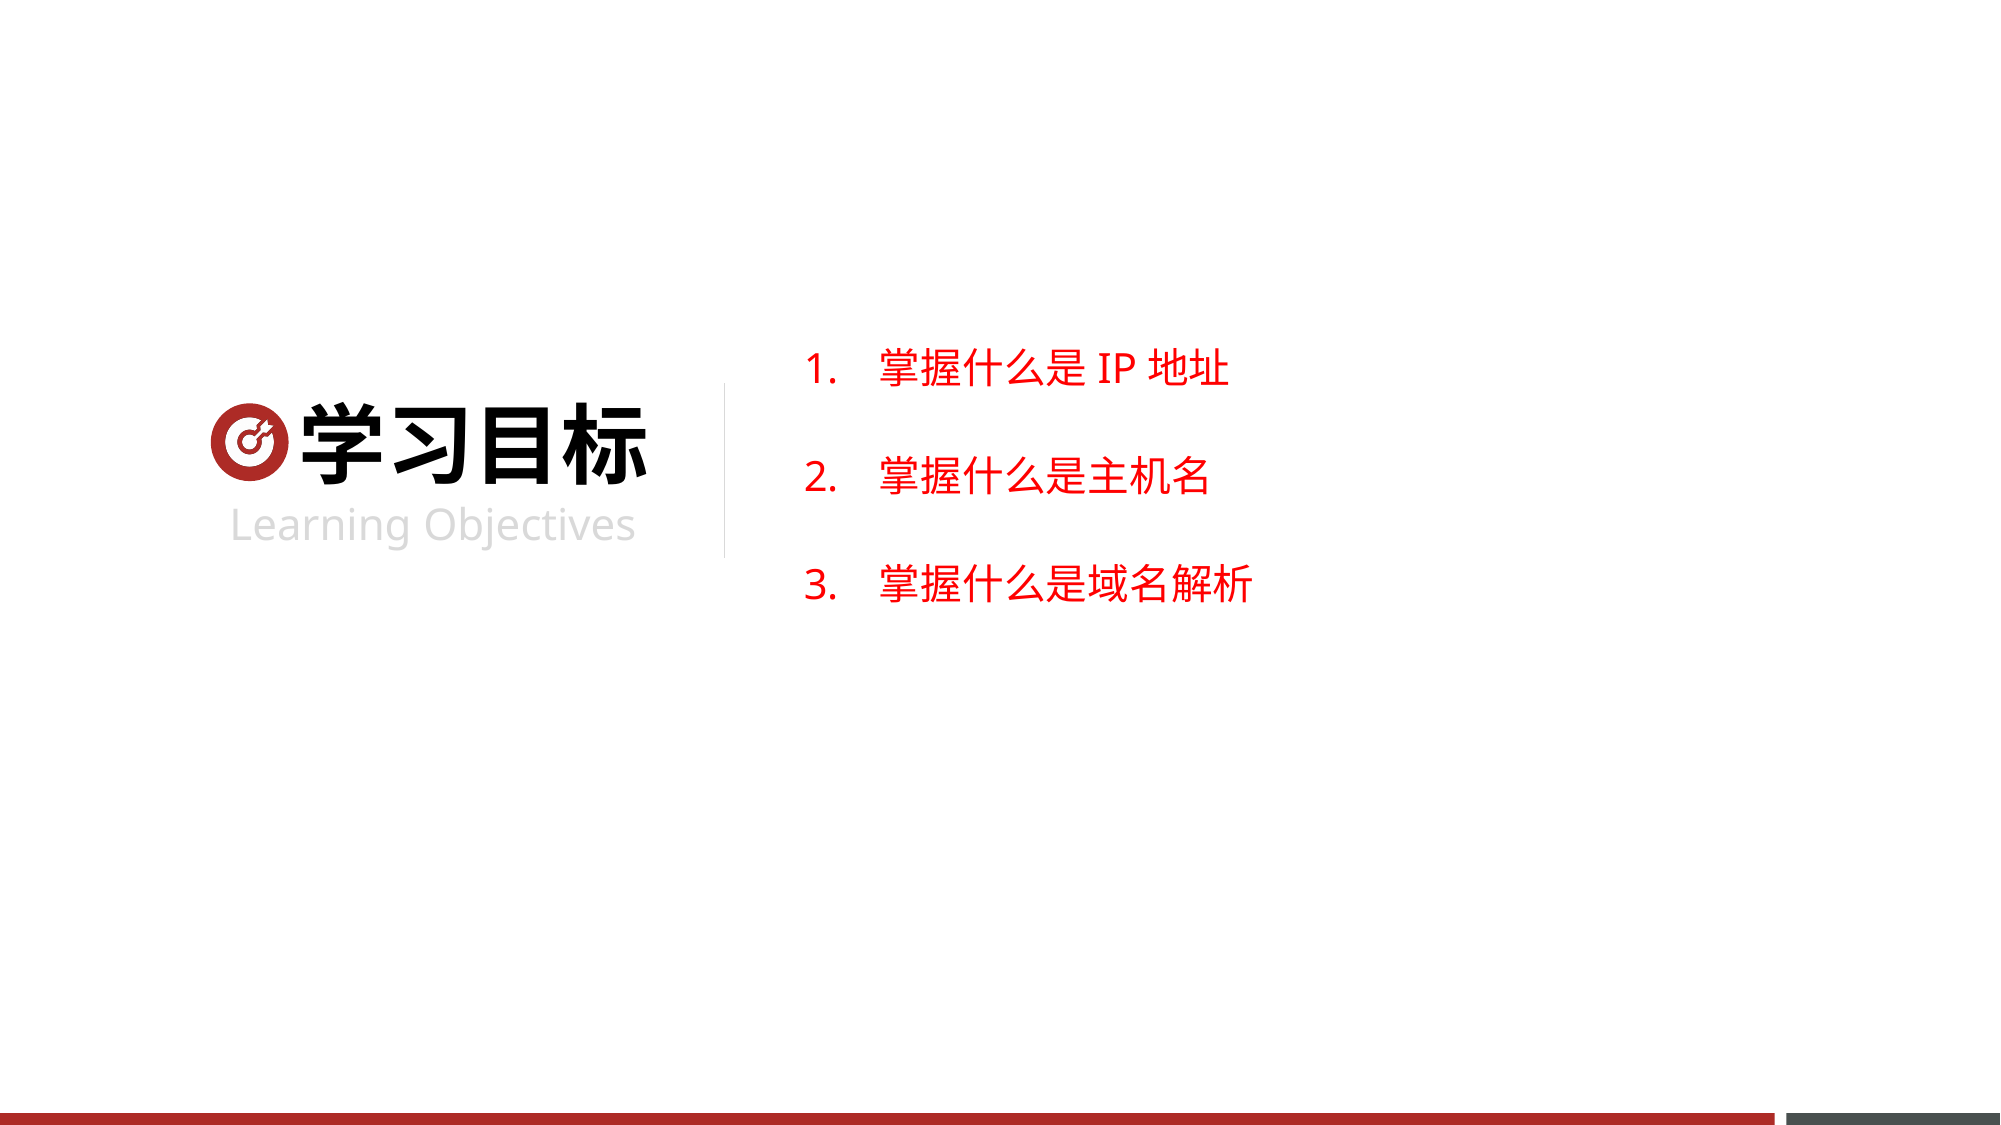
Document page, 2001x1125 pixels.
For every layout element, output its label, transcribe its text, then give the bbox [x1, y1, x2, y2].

list 掌握什么是IP地址 掌握什么是主机名 掌握什么是域名解析 [789, 235, 1823, 665]
picture [216, 408, 283, 476]
